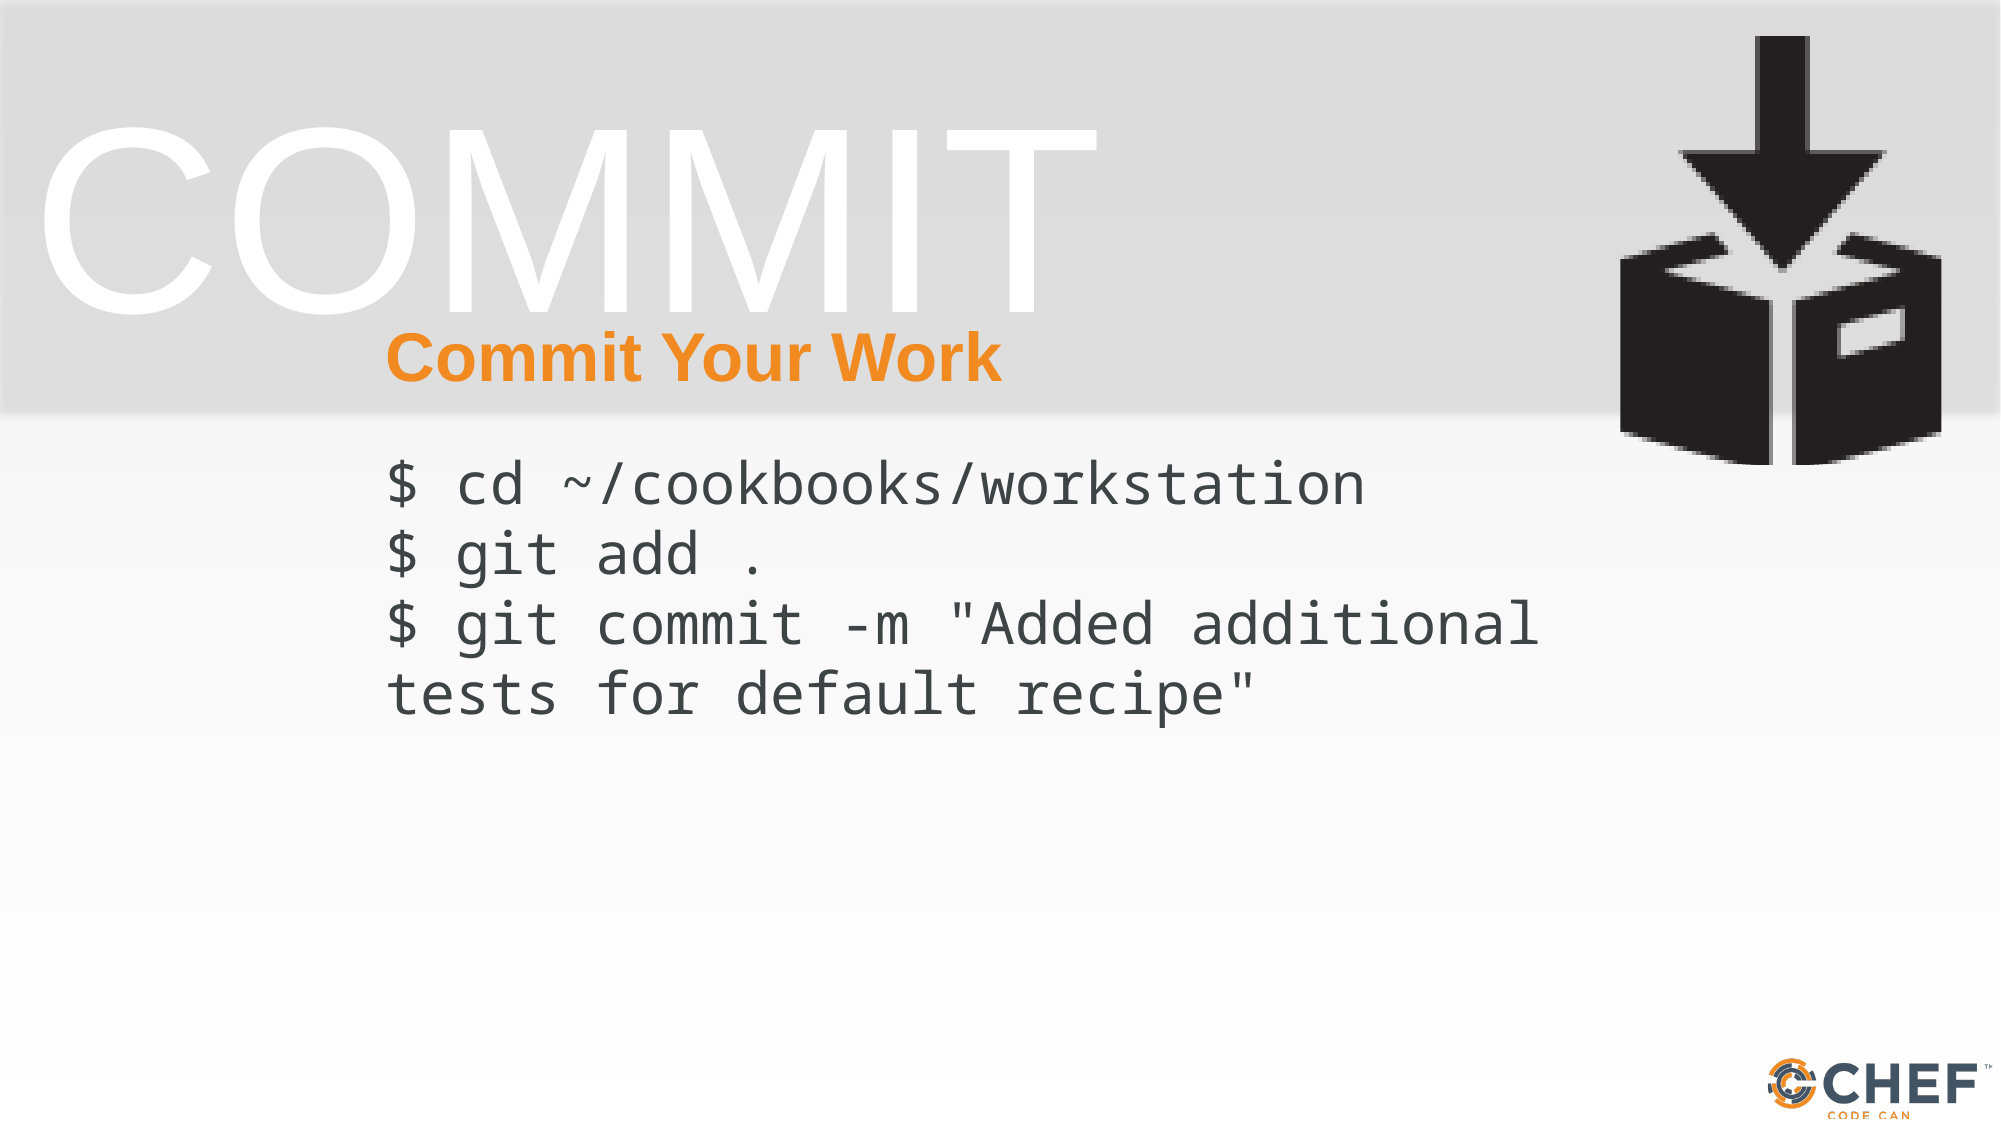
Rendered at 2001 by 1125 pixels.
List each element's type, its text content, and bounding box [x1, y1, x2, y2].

title Commit Your Work [370, 307, 1721, 412]
subtitle $ cd ~/cookbooks/workstation $ git add . $ git commit -m "Added additional tests for default recipe" [370, 431, 1721, 844]
